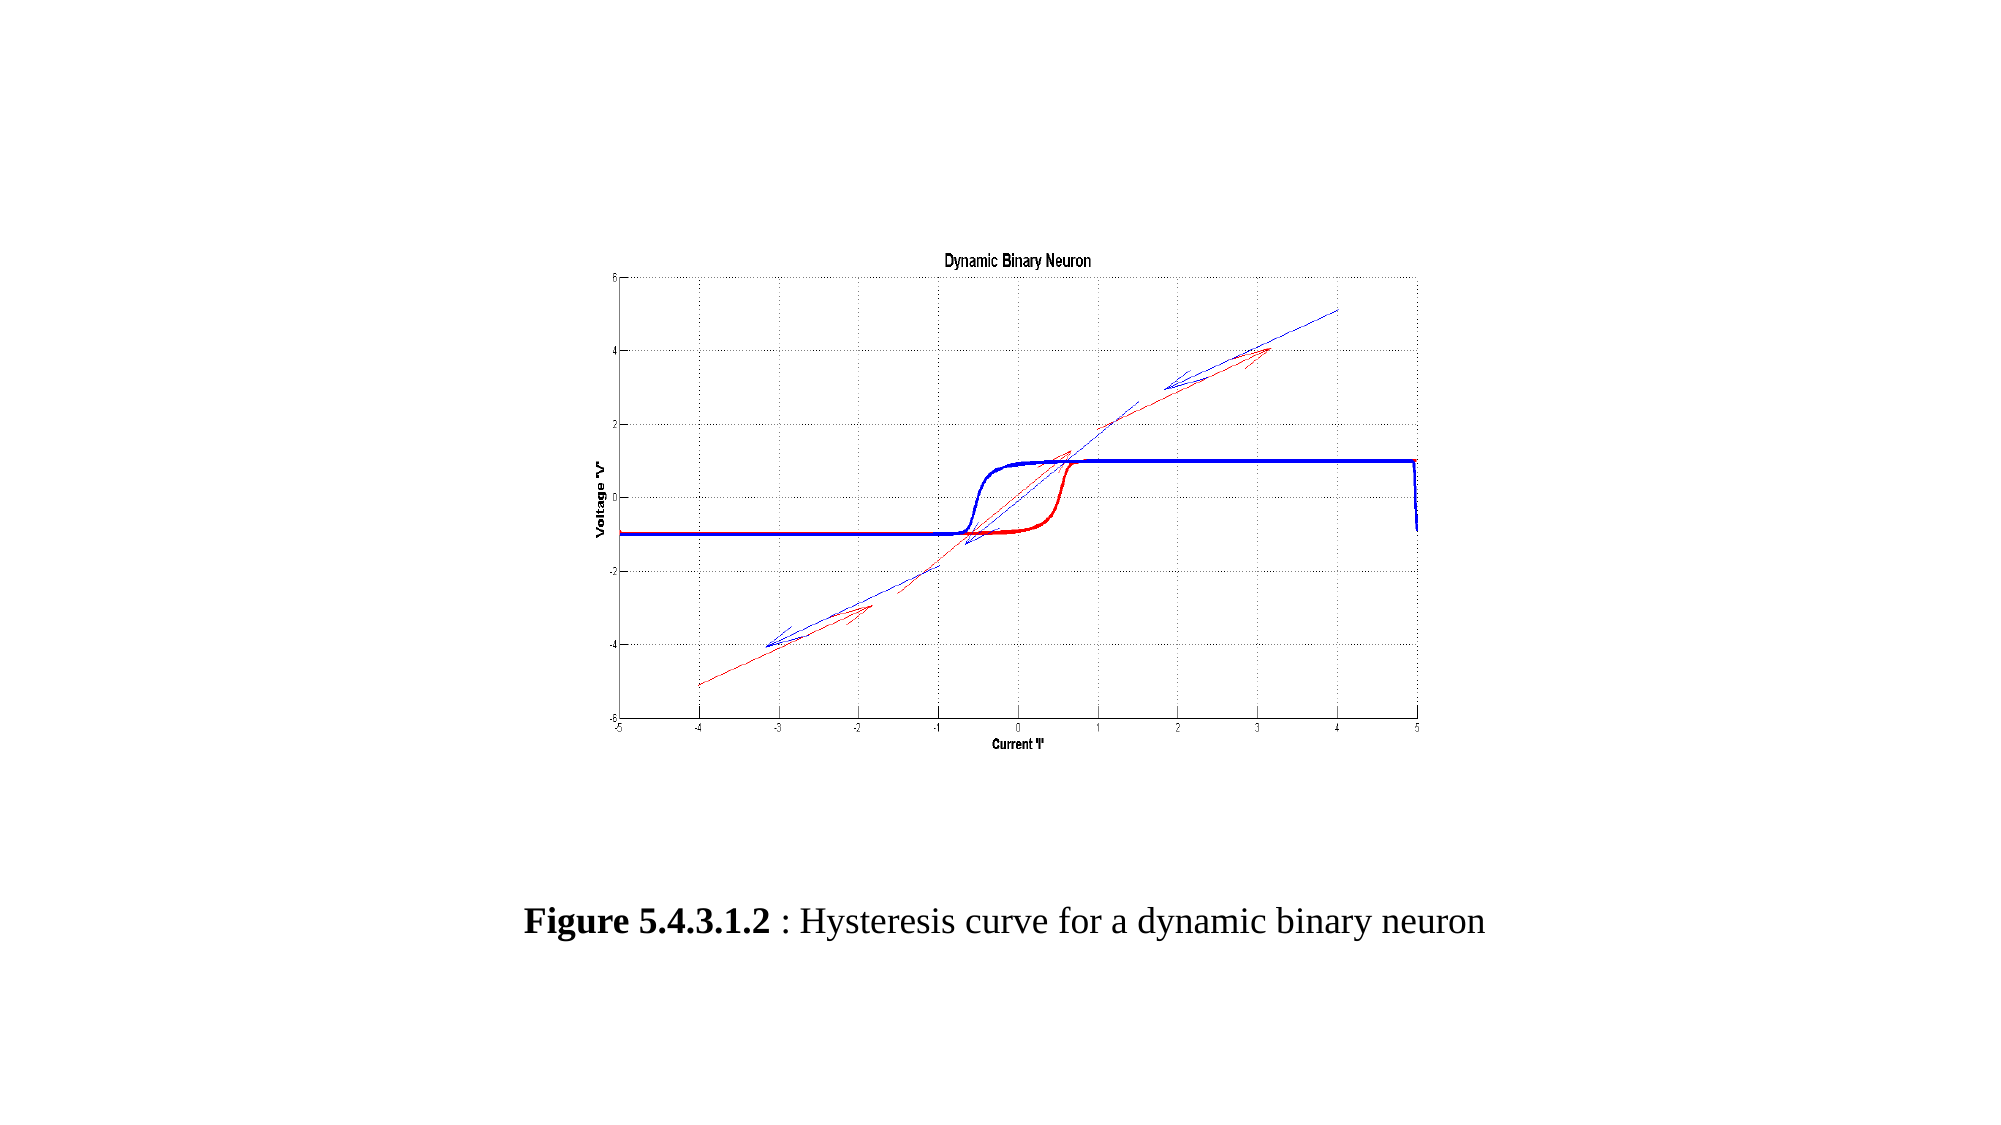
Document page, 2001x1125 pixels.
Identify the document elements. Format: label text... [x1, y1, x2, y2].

text_box Figure 5.4.3.1.2 : Hysteresis curve for a dynamic binary neuron [509, 888, 1511, 949]
picture [485, 236, 1515, 778]
